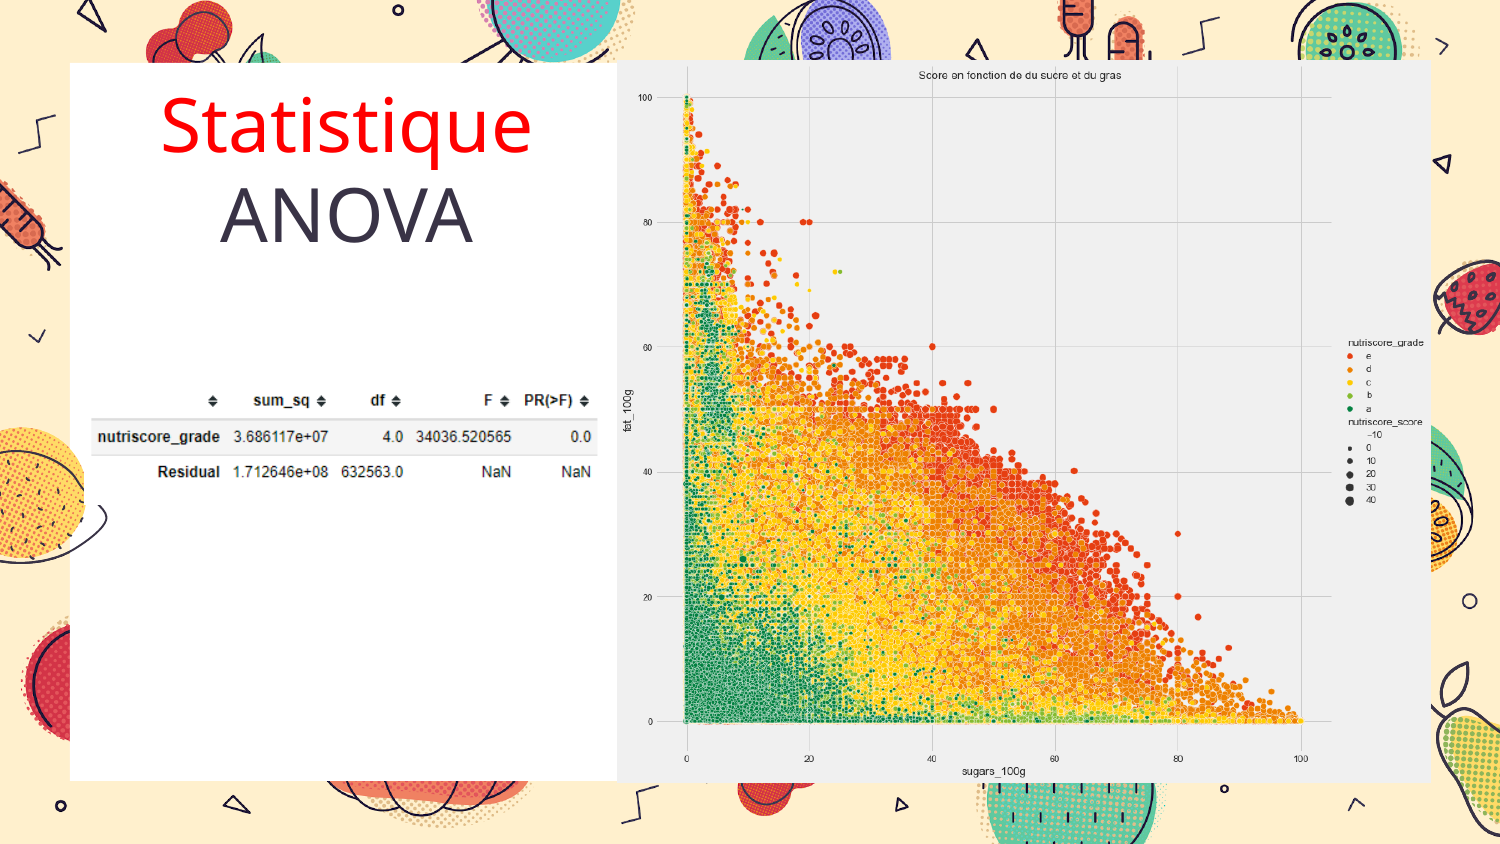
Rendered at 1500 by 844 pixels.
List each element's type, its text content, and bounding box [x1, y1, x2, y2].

picture [0, 226, 69, 446]
picture [1450, 711, 1477, 718]
picture [1445, 752, 1453, 762]
picture [0, 0, 1500, 844]
picture [1460, 781, 1468, 790]
picture [1437, 298, 1448, 318]
picture [1450, 319, 1461, 329]
picture [0, 539, 69, 561]
picture [1439, 721, 1450, 757]
picture [84, 373, 610, 505]
picture [1438, 271, 1466, 295]
picture [1472, 264, 1482, 268]
picture [1468, 793, 1500, 833]
picture [1451, 759, 1455, 770]
title Statistique ANOVA [0, 108, 611, 226]
